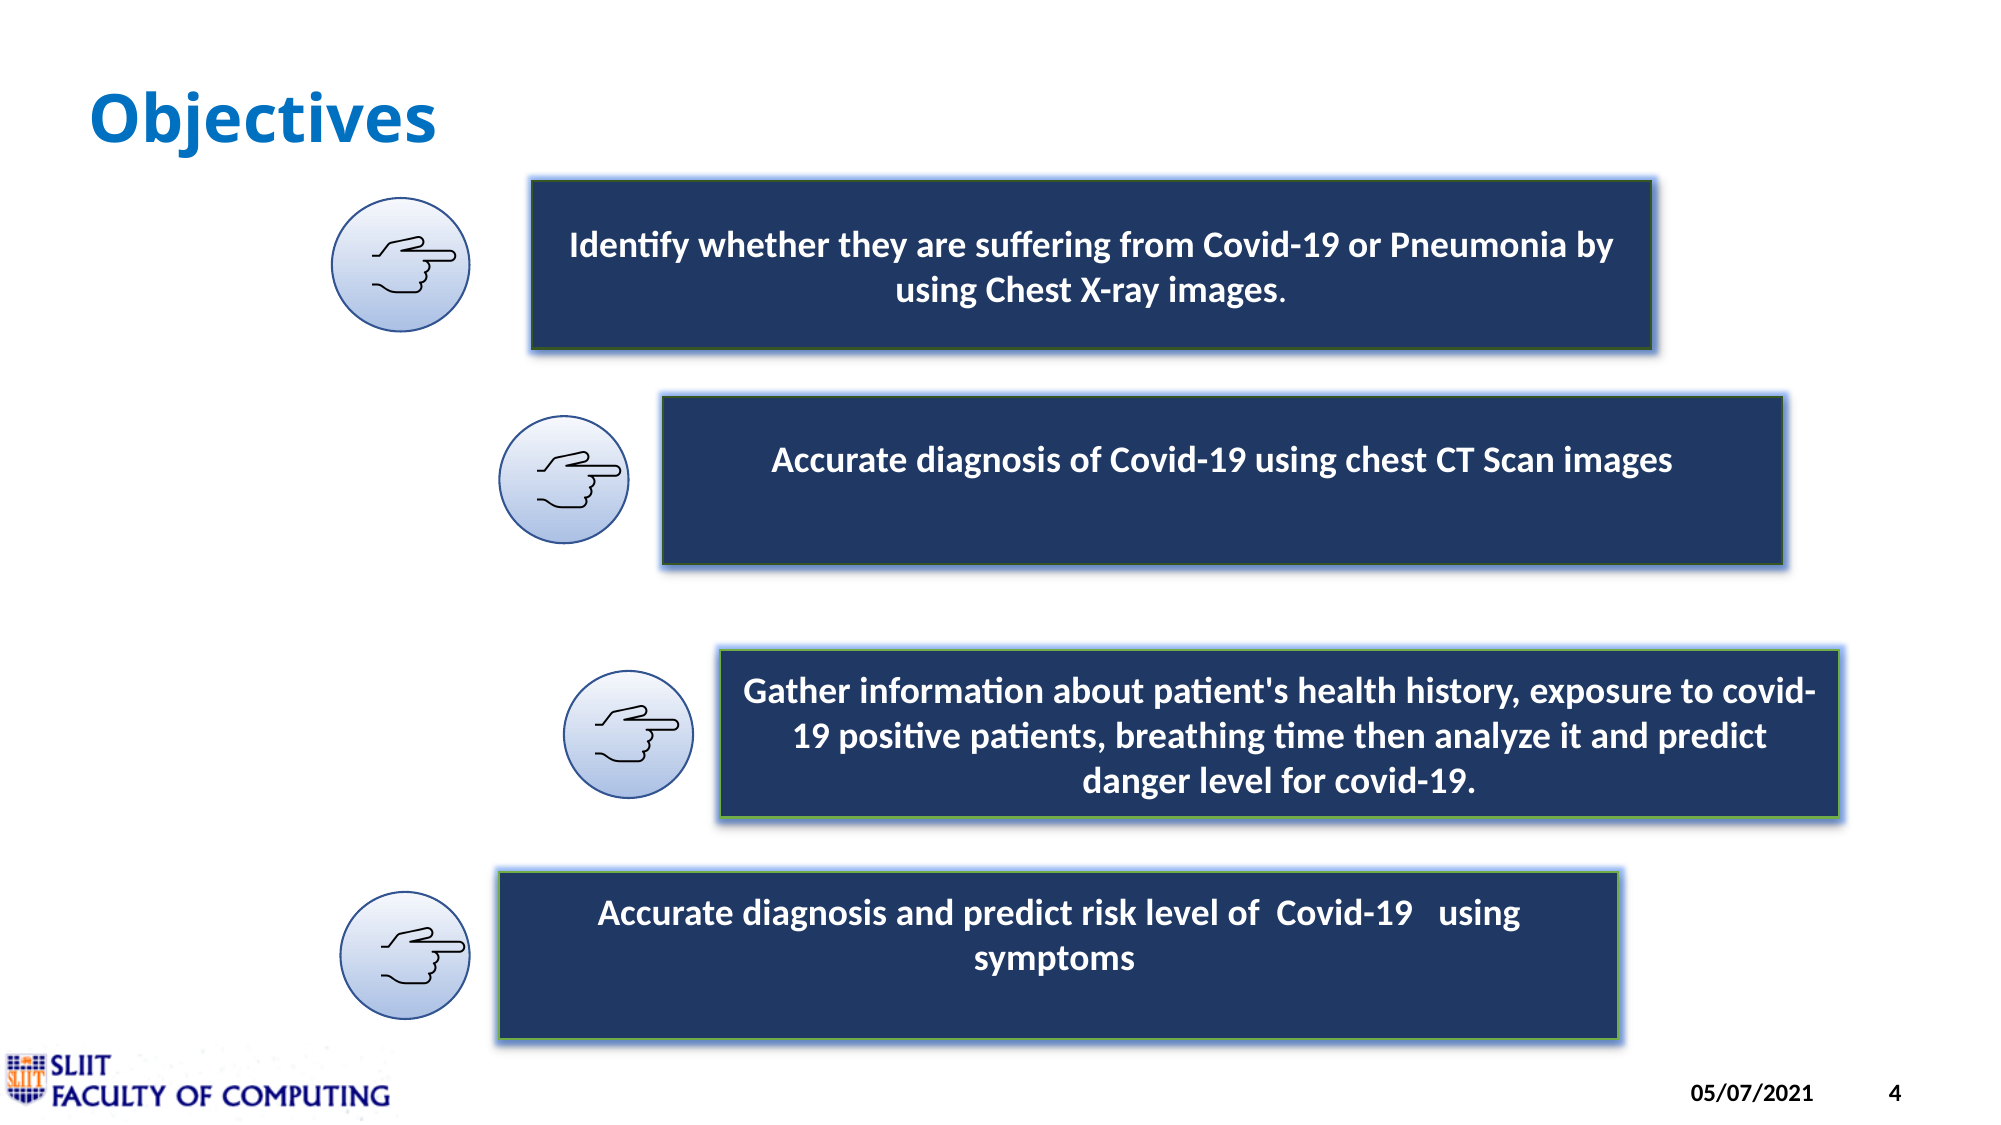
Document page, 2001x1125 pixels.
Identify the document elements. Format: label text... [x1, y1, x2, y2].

picture [589, 686, 684, 781]
text_box Identify whether they are suffering from Covid-19 or Pneumonia by using Chest X-ray images. [531, 180, 1652, 350]
text_box Objectives [73, 30, 470, 211]
text_box [498, 415, 609, 545]
text_box [461, 230, 471, 299]
text_box Gather information about patient's health history, exposure to covid-19 positive patients, breathing time then analyze it and predict danger level for covid-19. [719, 649, 1840, 819]
picture [375, 908, 470, 1003]
text_box Accurate diagnosis and predict risk level of Covid-19 using symptoms [498, 871, 1619, 1040]
text_box [562, 669, 674, 800]
text_box Accurate diagnosis of Covid-19 using chest CT Scan images [662, 396, 1783, 565]
picture [0, 1039, 514, 1125]
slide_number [1466, 1061, 1917, 1122]
picture [366, 217, 461, 312]
picture [531, 432, 626, 527]
text_box [626, 458, 630, 501]
text_box [684, 700, 695, 769]
text_box [330, 196, 451, 333]
text_box [339, 890, 450, 1021]
